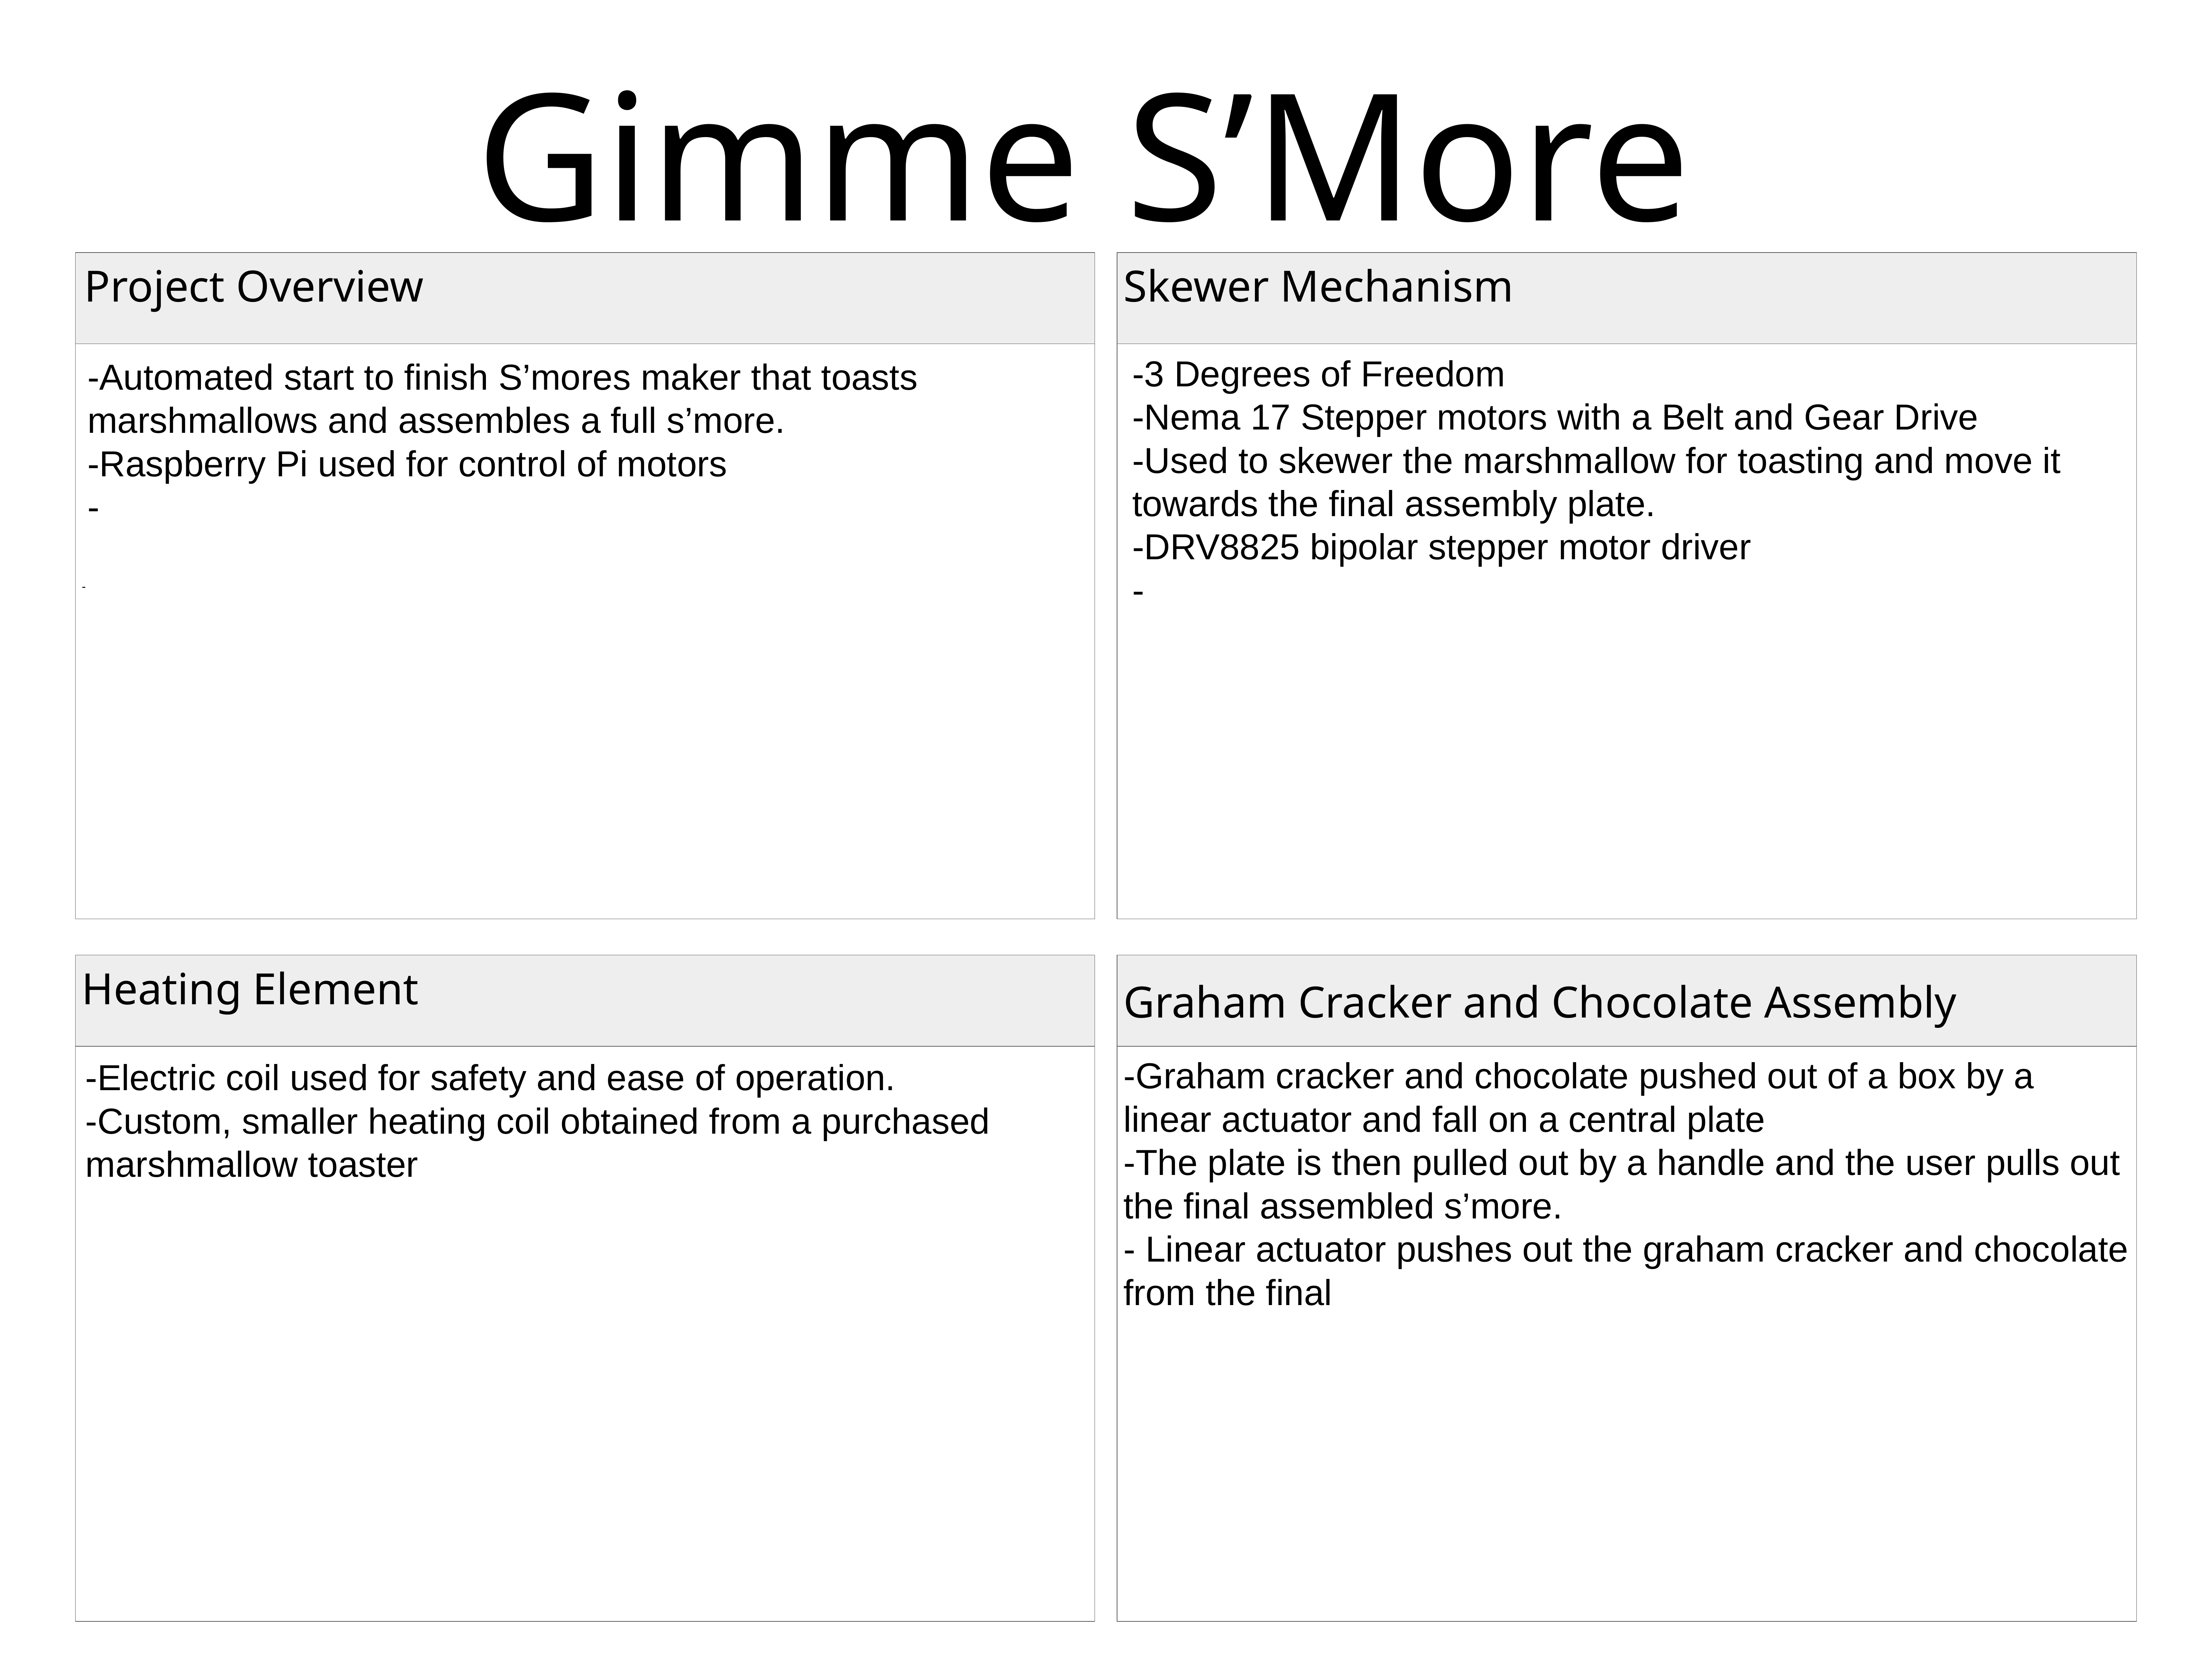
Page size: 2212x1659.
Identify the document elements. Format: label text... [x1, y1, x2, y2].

text_box [1117, 1618, 2137, 1621]
title Gimme S’More [75, 51, 2137, 281]
text_box [75, 1046, 1095, 1621]
text_box Graham Cracker and Chocolate Assembly [1117, 955, 2137, 1046]
text_box [40, 512, 1032, 1151]
text_box - [75, 344, 1095, 919]
text_box Skewer Mechanism [1117, 252, 2137, 344]
text_box Project Overview [78, 252, 1098, 344]
text_box -3 Degrees of Freedom -Nema 17 Stepper motors with a Belt and Gear Drive -Used to skewer the marshmallow for toasting and move it towards the final assembly plate. -DRV8825 bipolar stepper motor driver - [1126, 344, 2145, 916]
text_box Heating Element [75, 955, 1095, 1046]
text_box -Electric coil used for safety and ease of operation. -Custom, smaller heating coil obtained from a purchased marshmallow toaster [79, 1048, 1093, 1620]
text_box -Graham cracker and chocolate pushed out of a box by a linear actuator and fall on a central plate -The plate is then pulled out by a handle and the user pulls out the final assembled s’more. - Linear actuator pushes out the graham cracker and chocolate from the final [1117, 1046, 2137, 1618]
text_box [1117, 344, 2137, 919]
text_box -Automated start to finish S’mores maker that toasts marshmallows and assembles a full s’more. -Raspberry Pi used for control of motors - [81, 347, 1095, 919]
text_box [75, 252, 78, 344]
